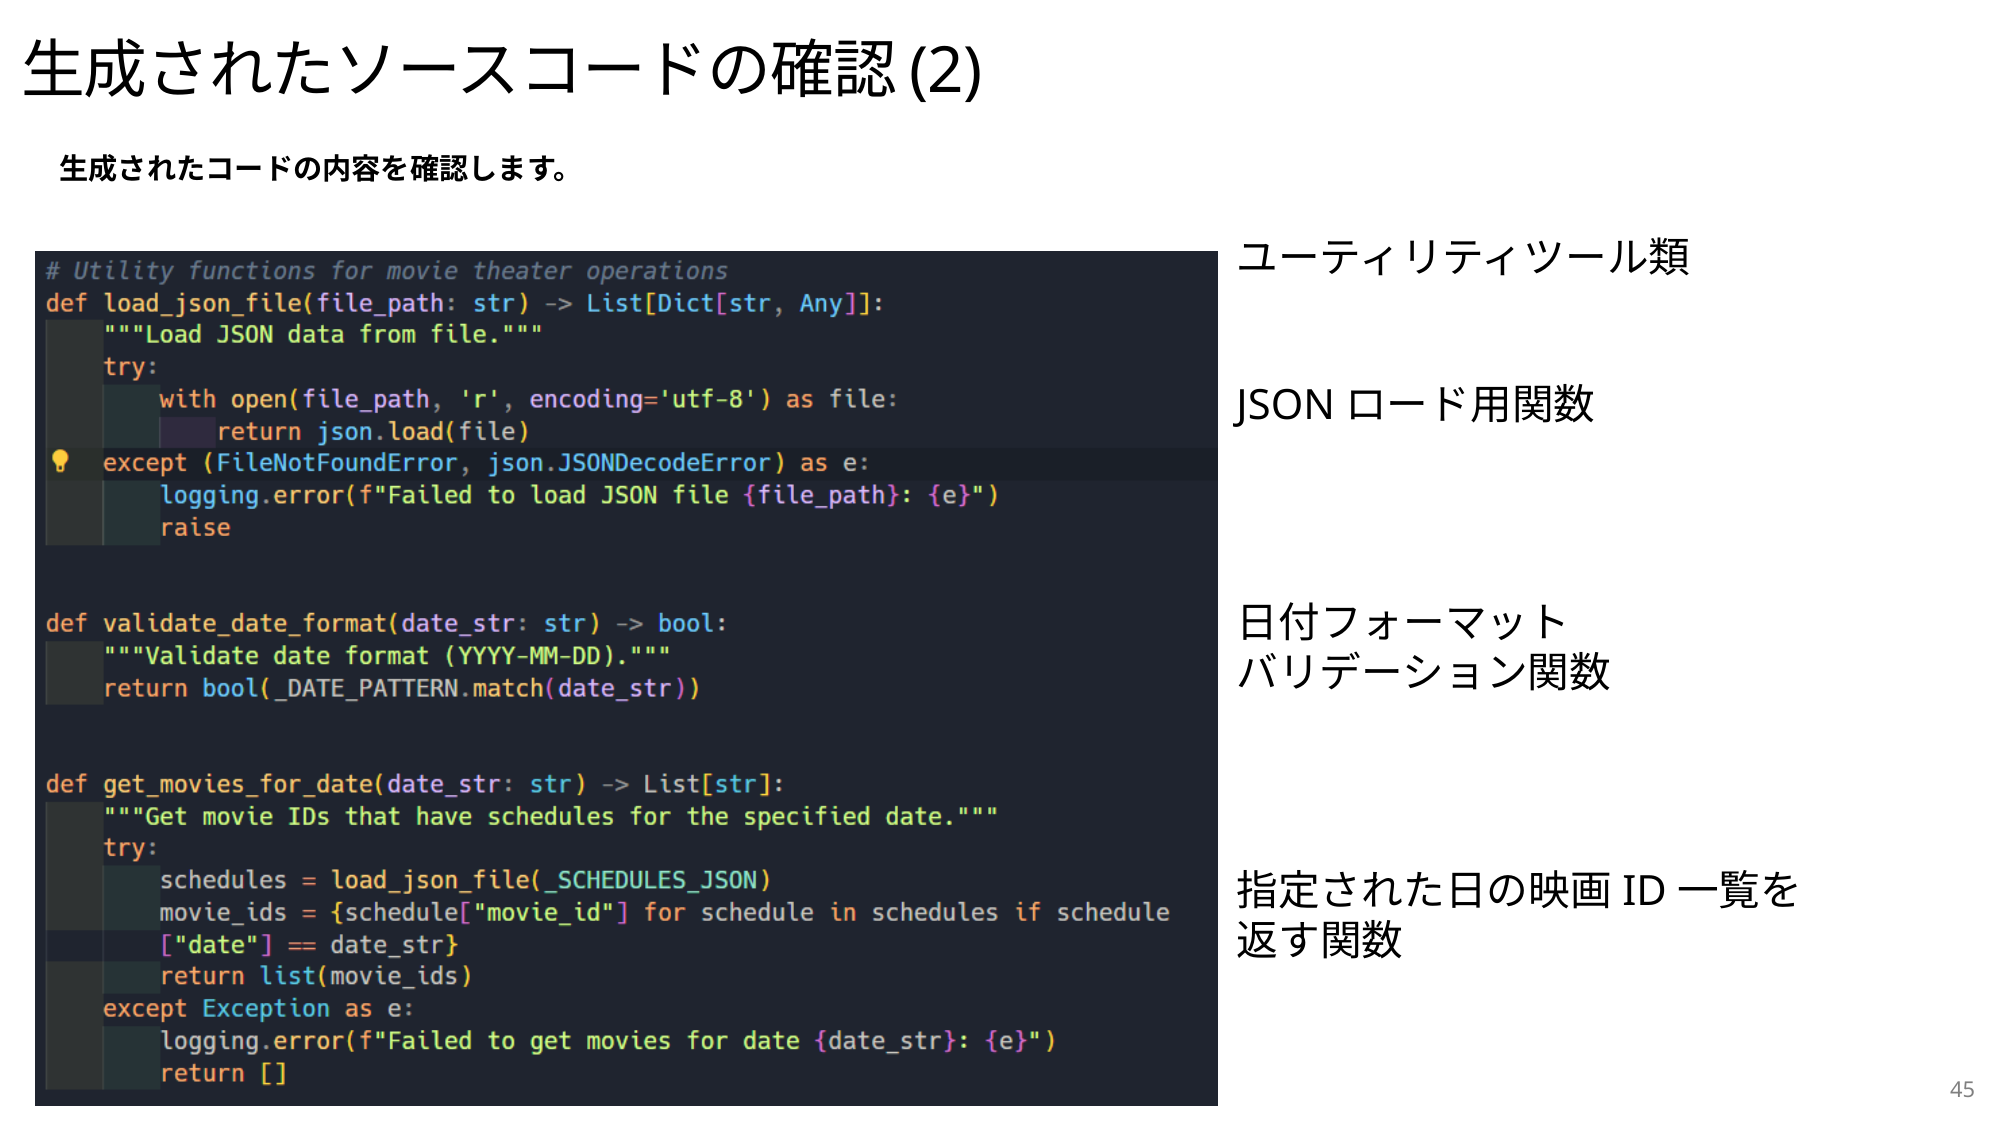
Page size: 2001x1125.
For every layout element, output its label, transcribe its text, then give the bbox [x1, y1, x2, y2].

text_box 日付フォーマット バリデーション関数 [1236, 595, 1918, 696]
text_box ユーティリティツール類 [1236, 231, 1918, 282]
title 生成されたソースコードの確認(2) [21, 28, 1747, 106]
picture [35, 251, 1218, 1106]
text_box 指定された日の映画ID一覧を 返す関数 [1236, 864, 1918, 965]
text_box JSONロード用関数 [1236, 377, 1918, 428]
slide_number 45 [1539, 1067, 1990, 1125]
list 生成されたコードの内容を確認します。 [35, 116, 1934, 220]
